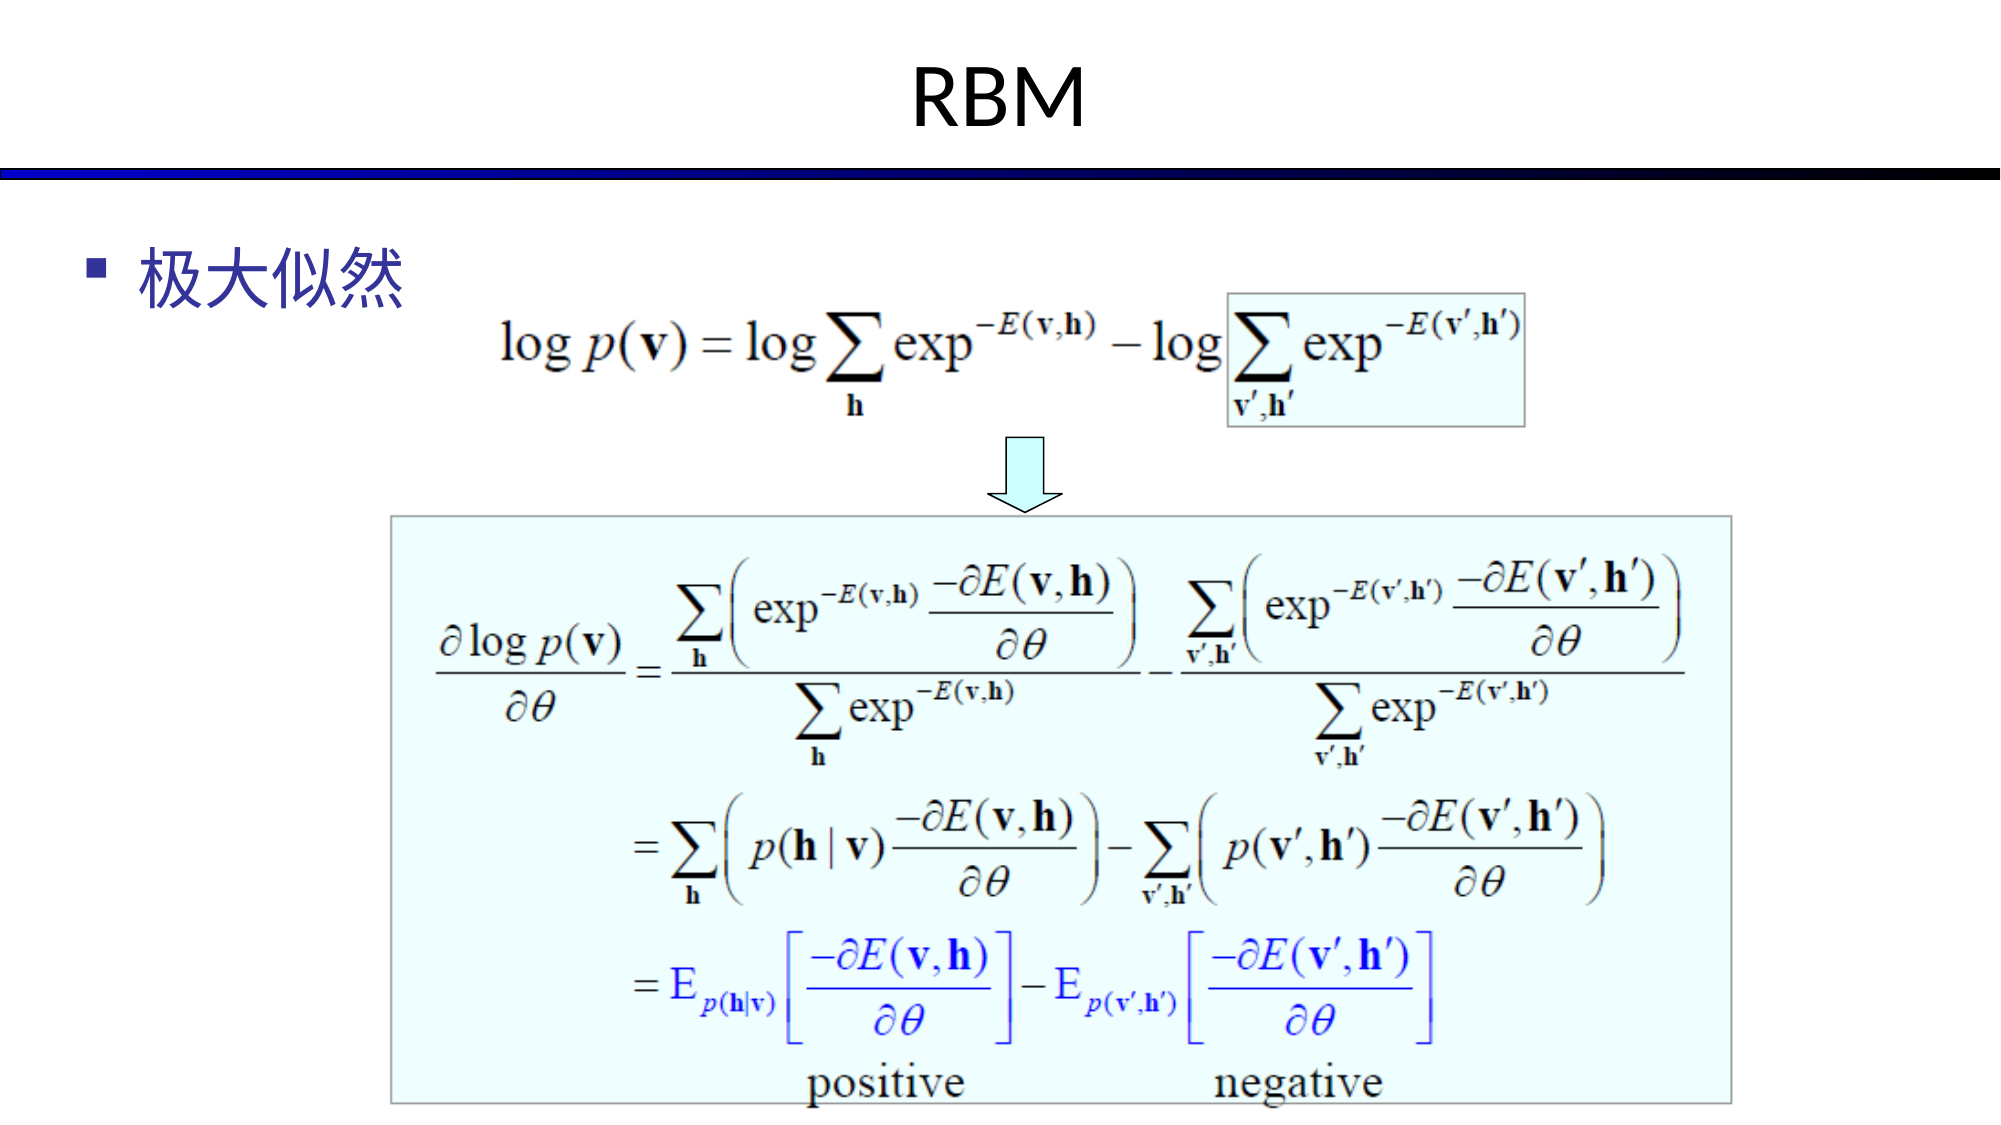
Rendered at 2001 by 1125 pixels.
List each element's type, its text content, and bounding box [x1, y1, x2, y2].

title RBM [0, 0, 2000, 184]
text_box [987, 442, 1063, 510]
picture [487, 287, 1532, 434]
list 极大似然 [66, 228, 1934, 1006]
picture [387, 512, 1738, 1110]
